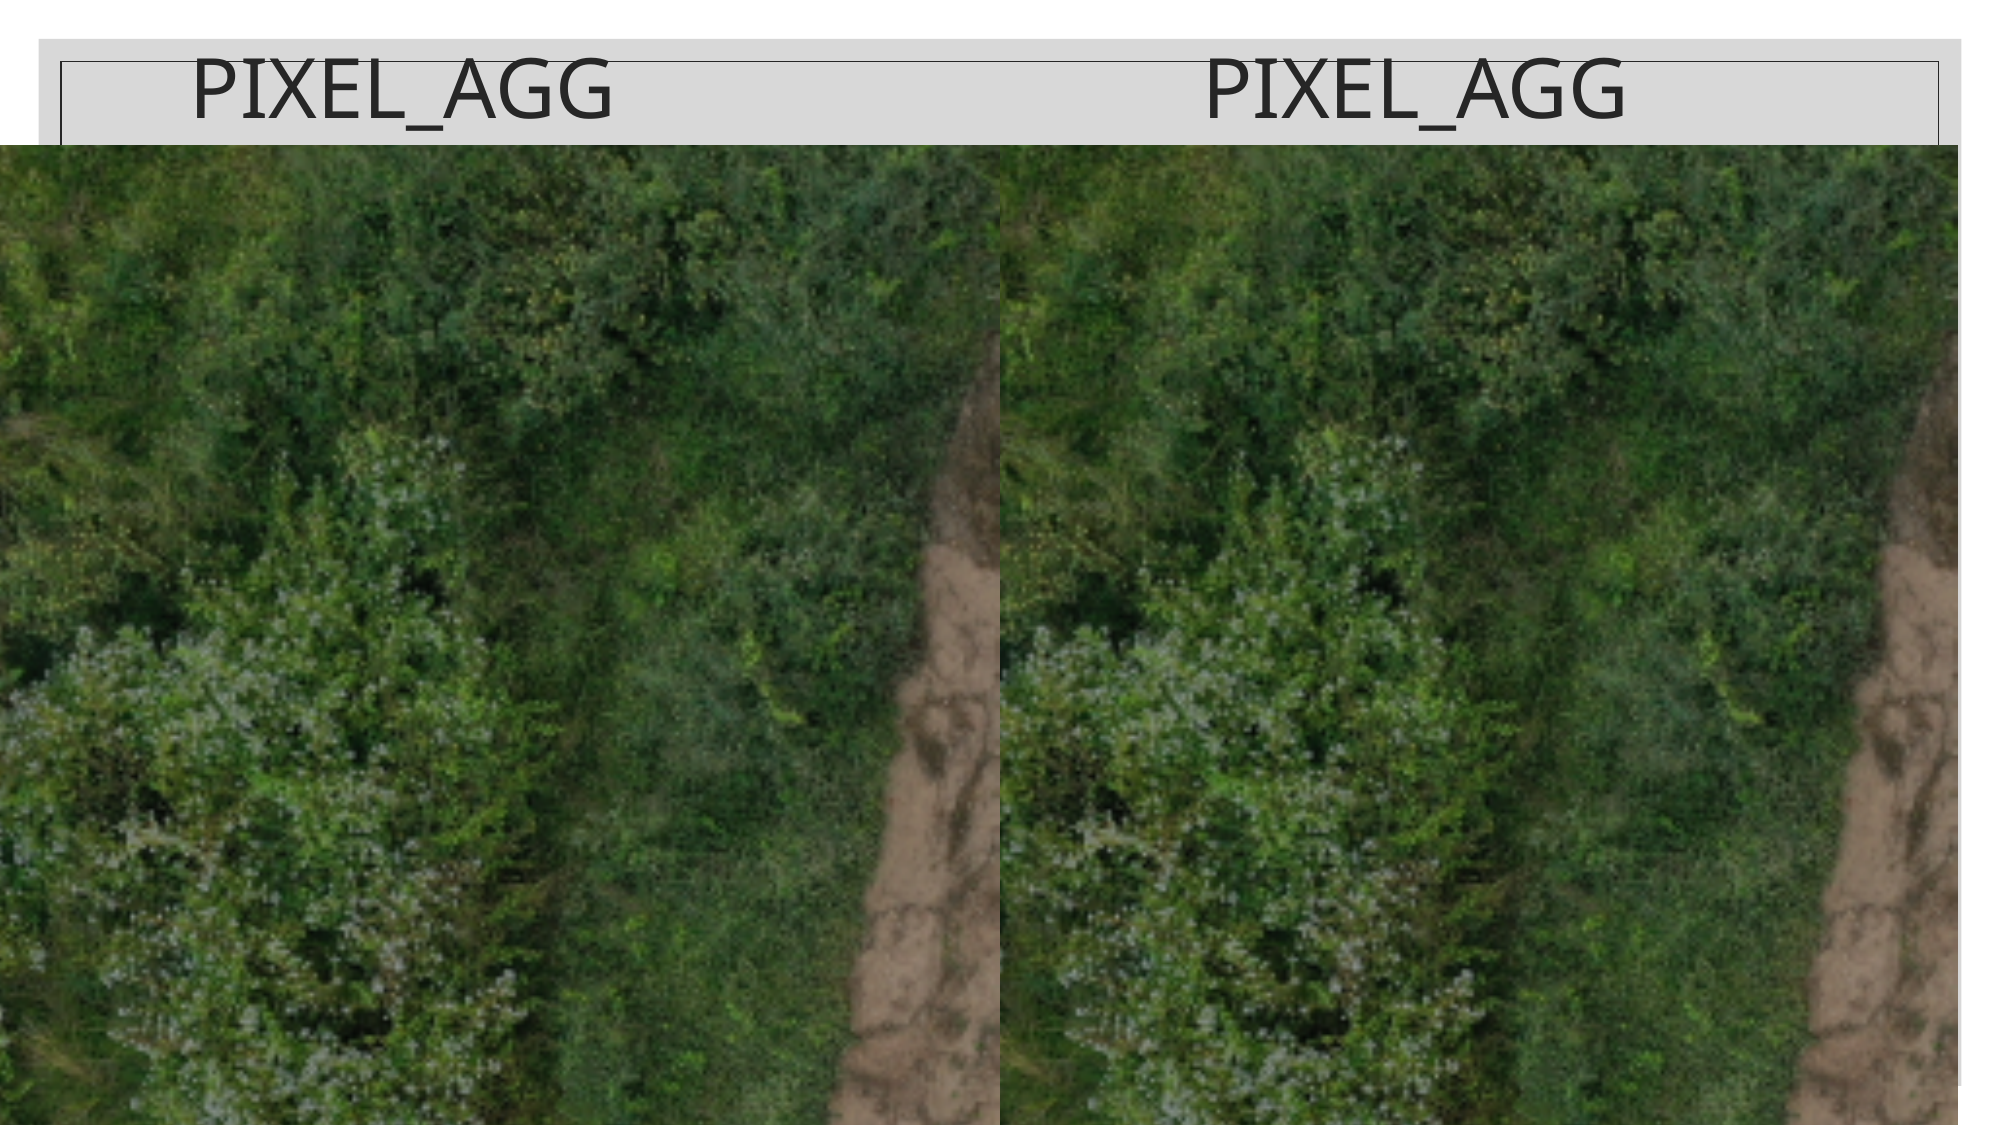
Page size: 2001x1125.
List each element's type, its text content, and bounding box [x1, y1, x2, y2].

title PIXEL_AGG PIXEL_AGG [174, 37, 1825, 140]
picture [0, 145, 1958, 1125]
